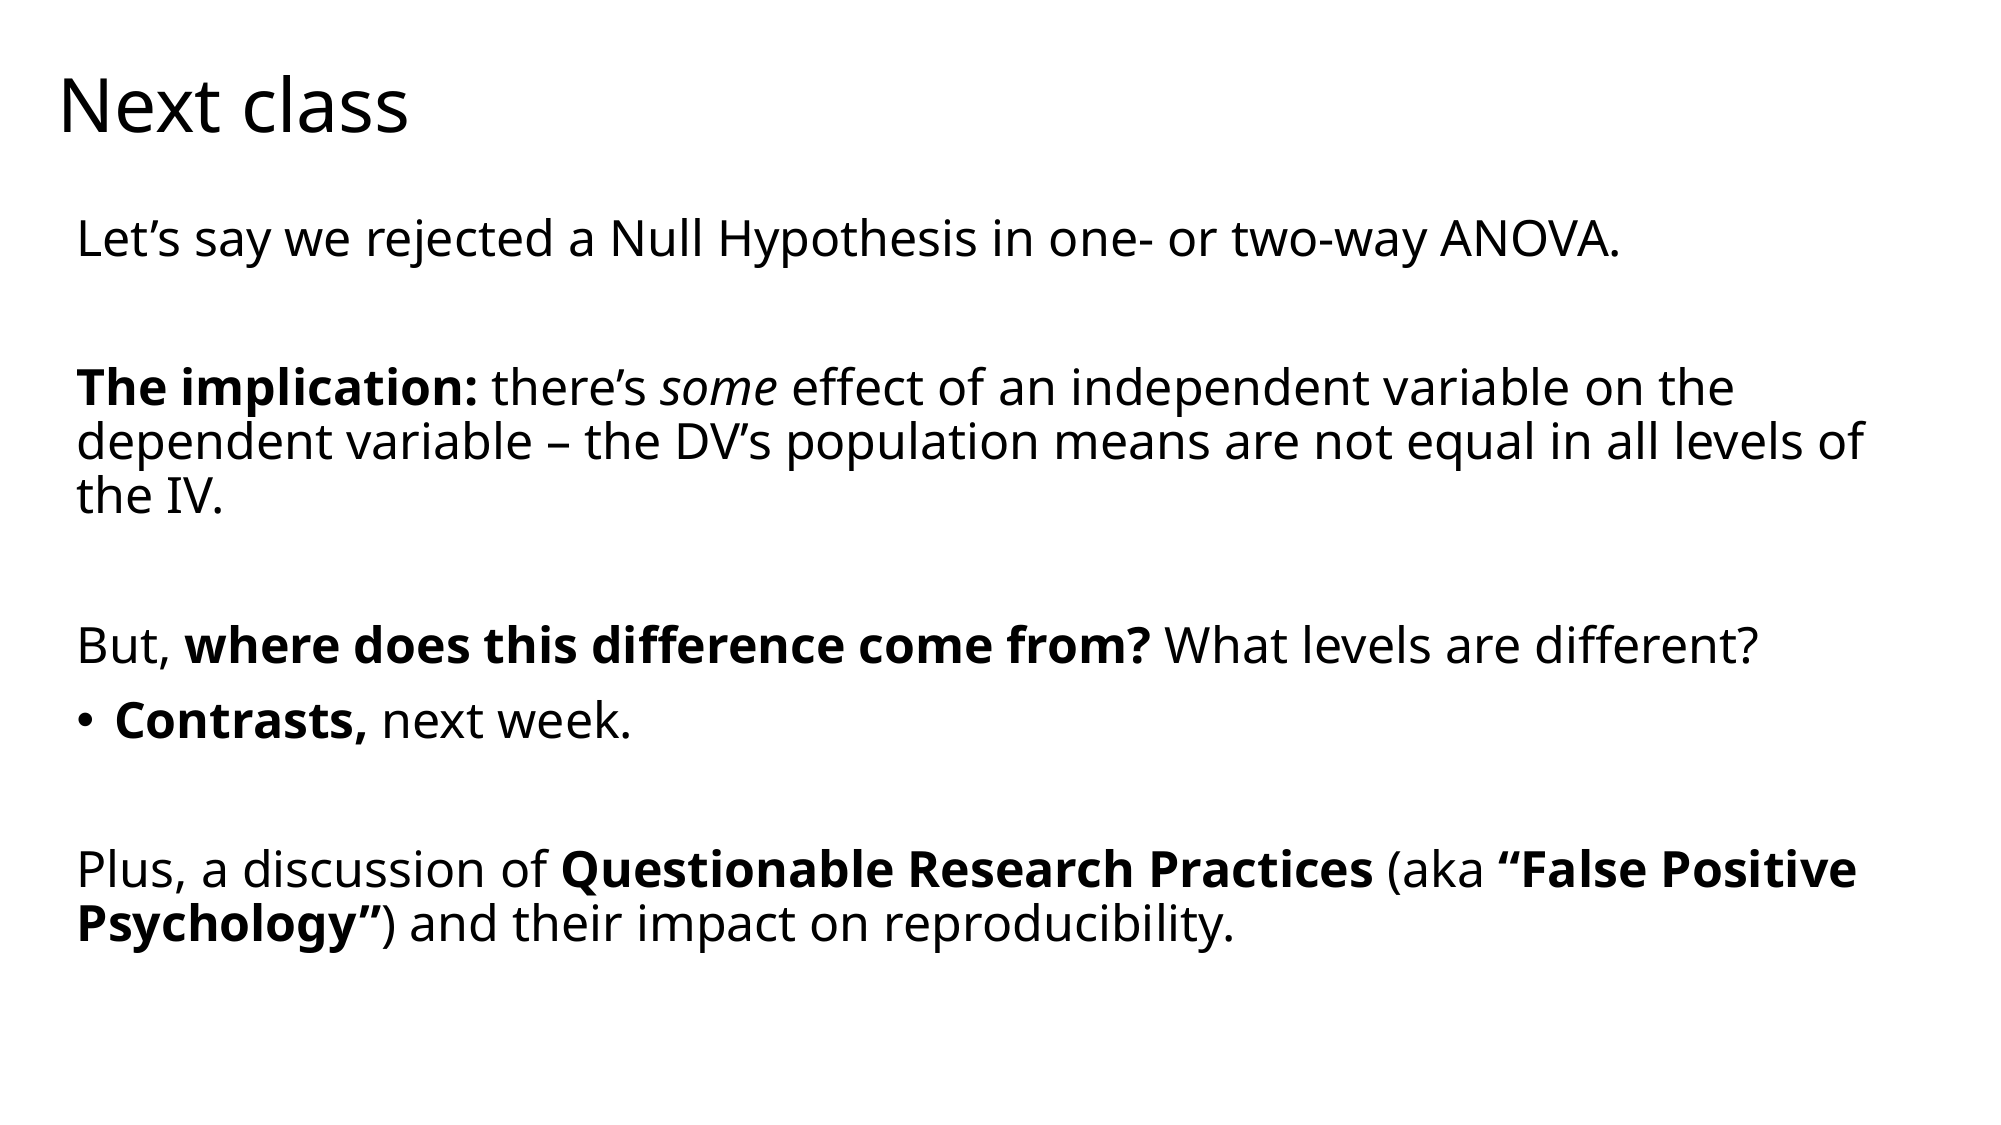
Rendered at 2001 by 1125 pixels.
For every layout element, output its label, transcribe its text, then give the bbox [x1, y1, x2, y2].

title Next class [42, 0, 1882, 218]
list Let’s say we rejected a Null Hypothesis in one- or two-way ANOVA. The implication: there’s some effect of an independent variable on the dependent variable – the DV’s population means are not equal in all levels of the IV. But, where does this difference come from? What levels are different? Contrasts, next week. Plus, a discussion of Questionable Research Practices (aka “False Positive Psychology”) and their impact on reproducibility. [61, 205, 1882, 994]
